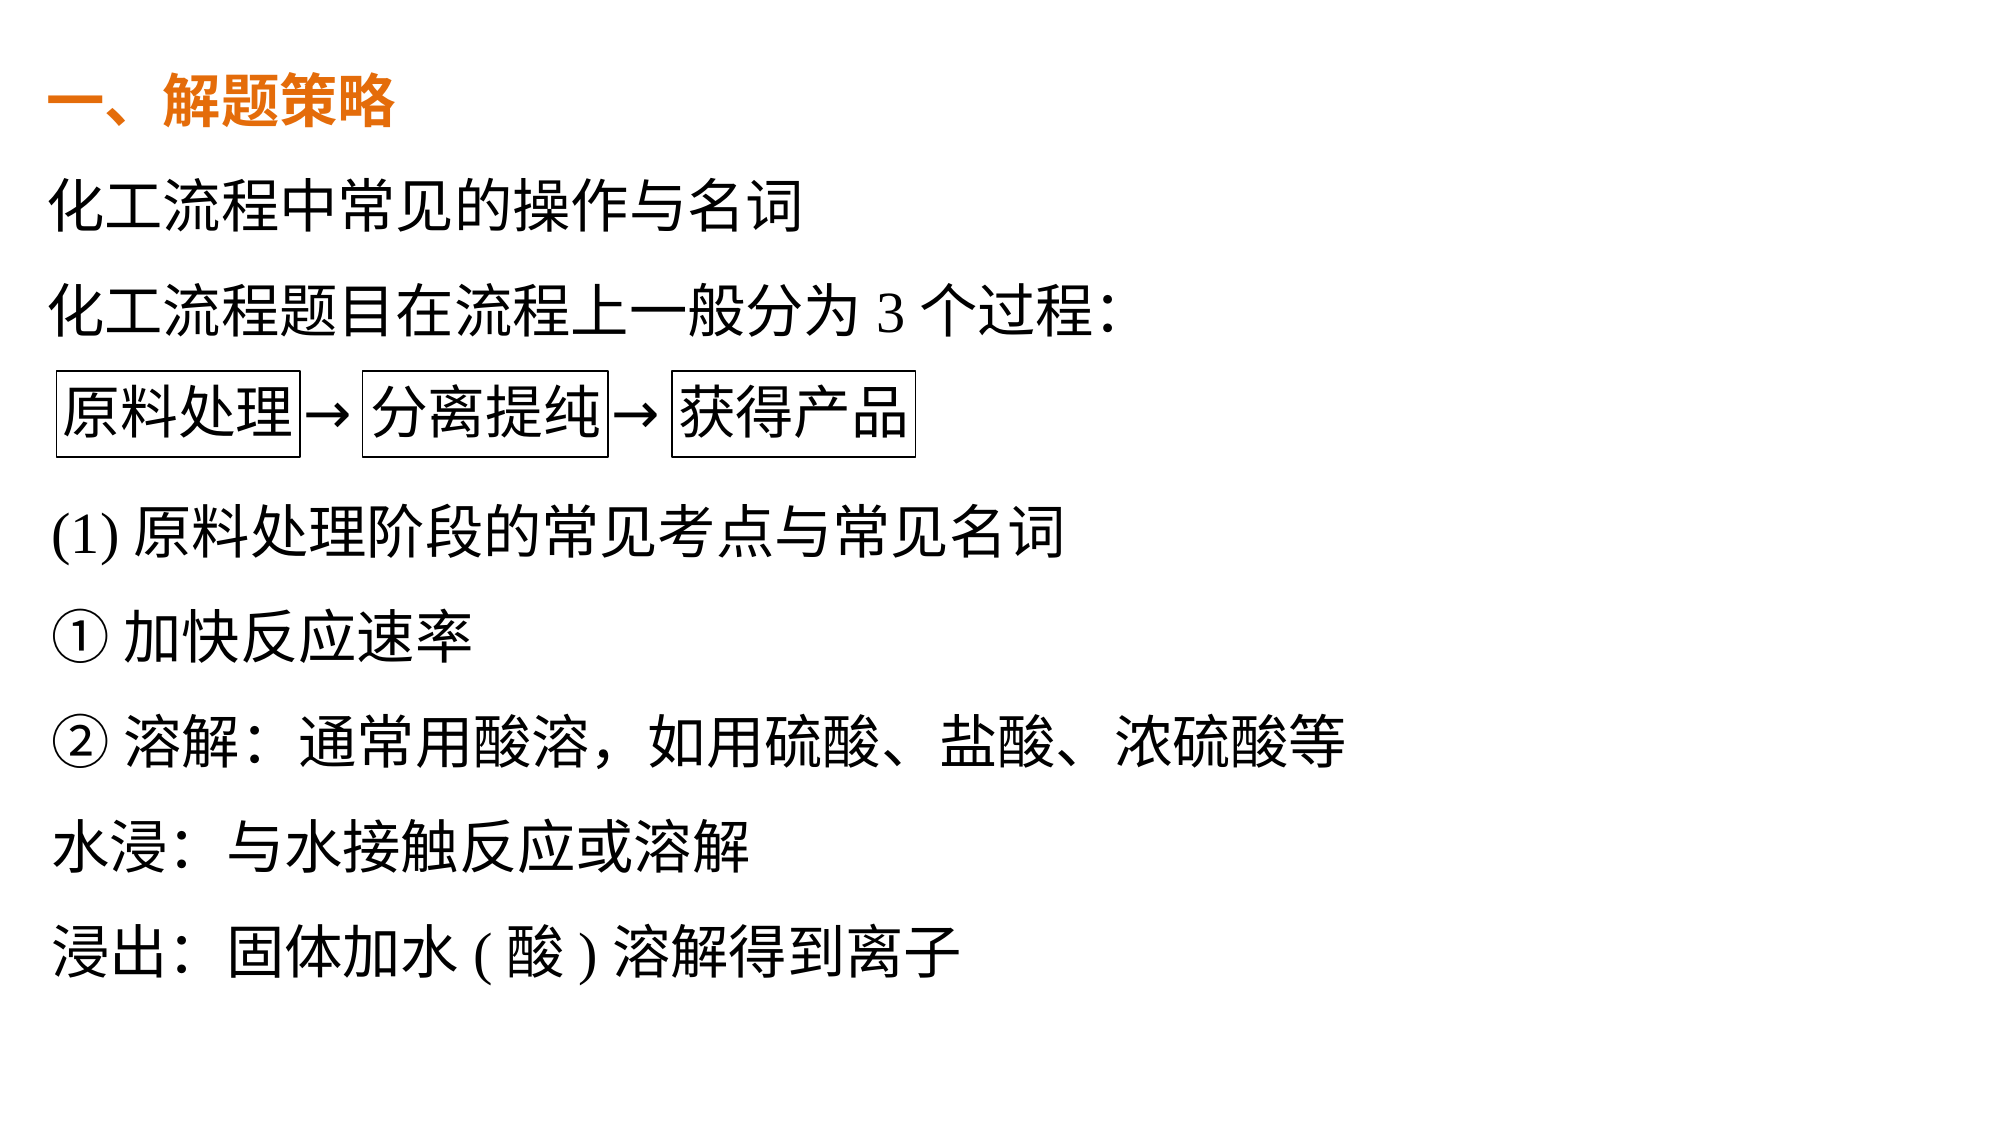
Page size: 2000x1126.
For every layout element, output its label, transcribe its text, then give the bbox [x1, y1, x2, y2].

text_box (1)原料处理阶段的常见考点与常见名词 ①加快反应速率 ②溶解：通常用酸溶，如用硫酸、盐酸、浓硫酸等 水浸：与水接触反应或溶解 浸出：固体加水(酸)溶解得到离子 [36, 452, 1947, 993]
text_box 一、解题策略 化工流程中常见的操作与名词 化工流程题目在流程上一般分为3个过程： [26, 19, 1895, 354]
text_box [53, 364, 988, 533]
